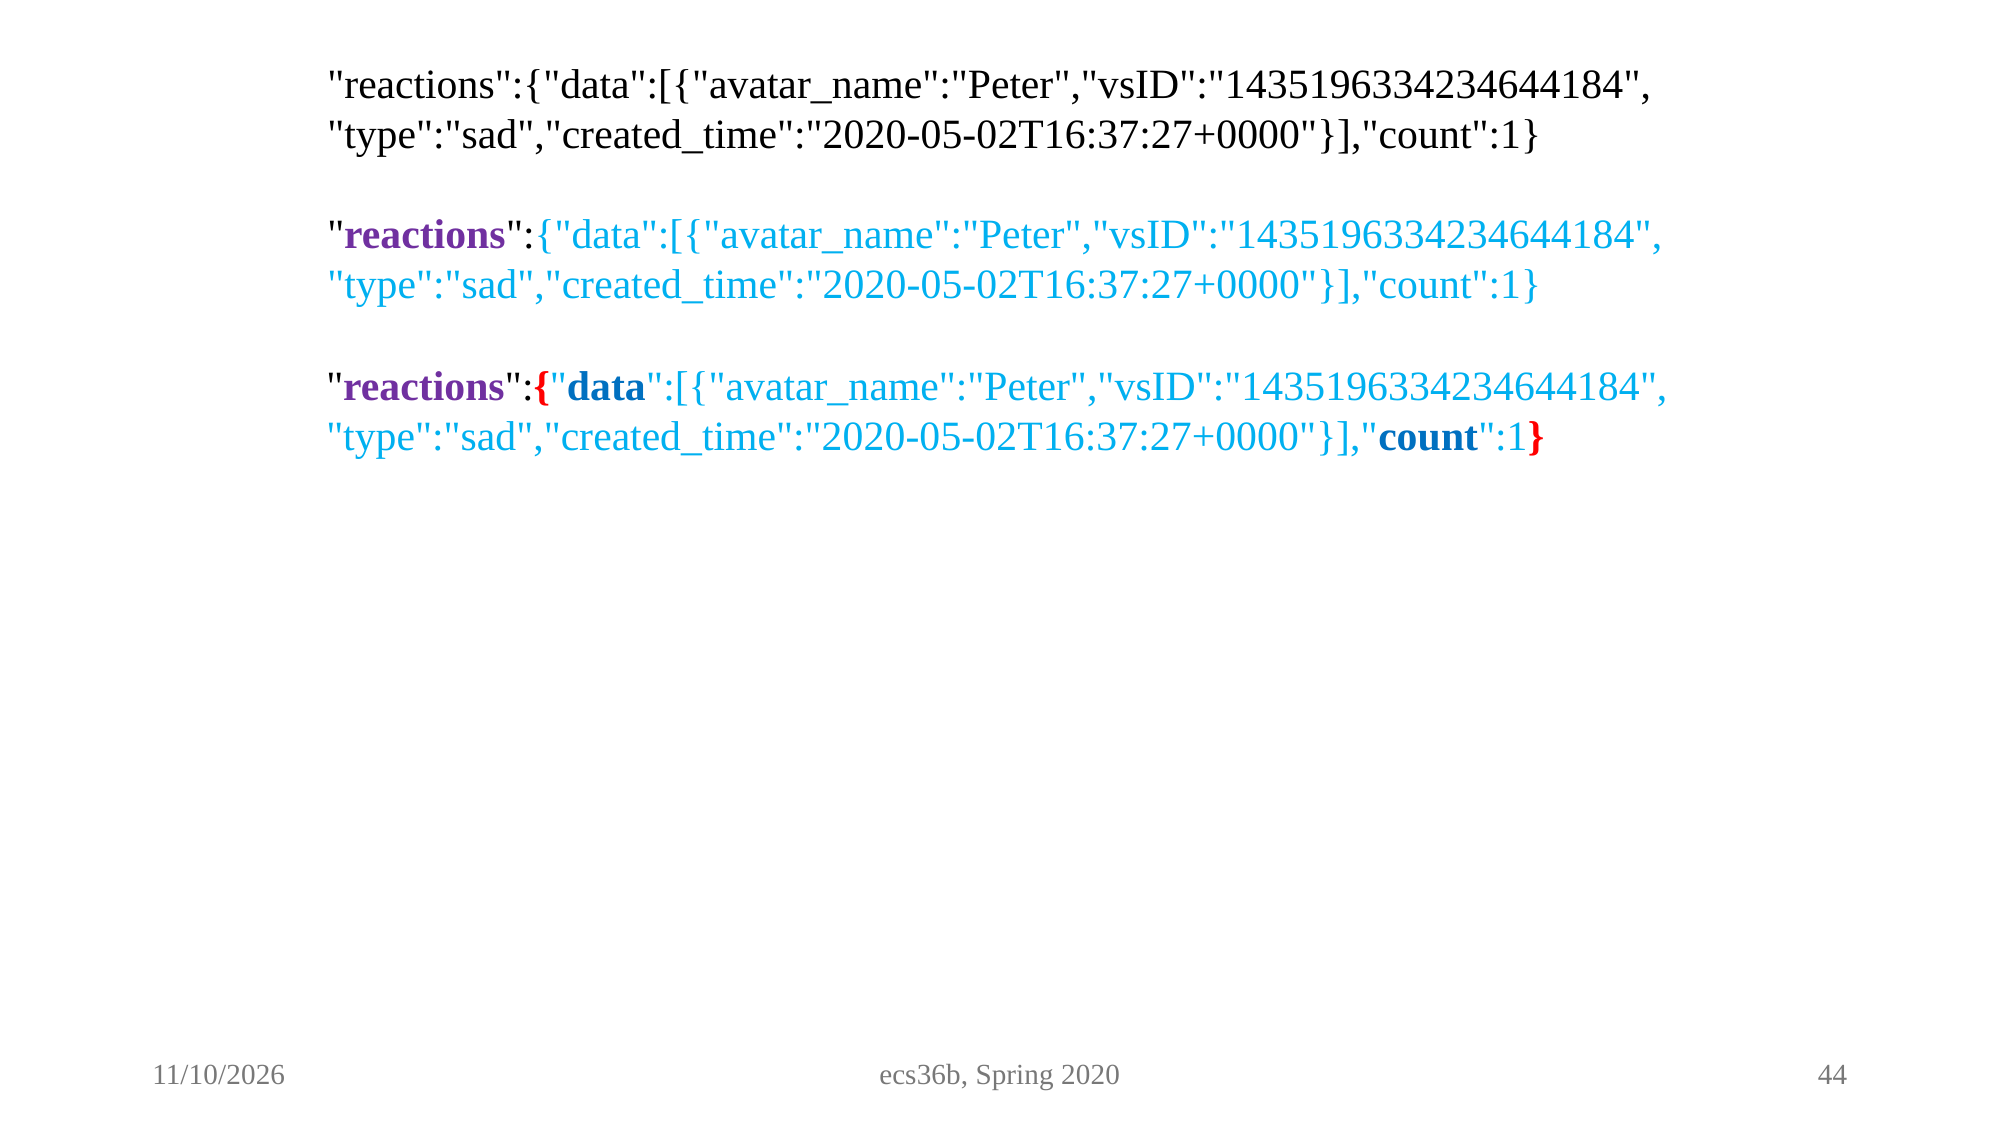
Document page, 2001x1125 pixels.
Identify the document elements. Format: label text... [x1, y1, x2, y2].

footer ecs36b, Spring 2020 [662, 1042, 1338, 1103]
text_box "reactions":{"data":[{"avatar_name":"Peter","vsID":"1435196334234644184", "type":"sad","created_time":"2020-05-02T16:37:27+0000"}],"count":1} [312, 199, 1732, 315]
text_box "reactions":{"data":[{"avatar_name":"Peter","vsID":"1435196334234644184", "type":"sad","created_time":"2020-05-02T16:37:27+0000"}],"count":1} [312, 49, 1732, 165]
text_box "reactions":{"data":[{"avatar_name":"Peter","vsID":"1435196334234644184", "type":"sad","created_time":"2020-05-02T16:37:27+0000"}],"count":1} [311, 351, 1731, 467]
slide_number 44 [1412, 1042, 1863, 1103]
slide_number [137, 1042, 588, 1103]
